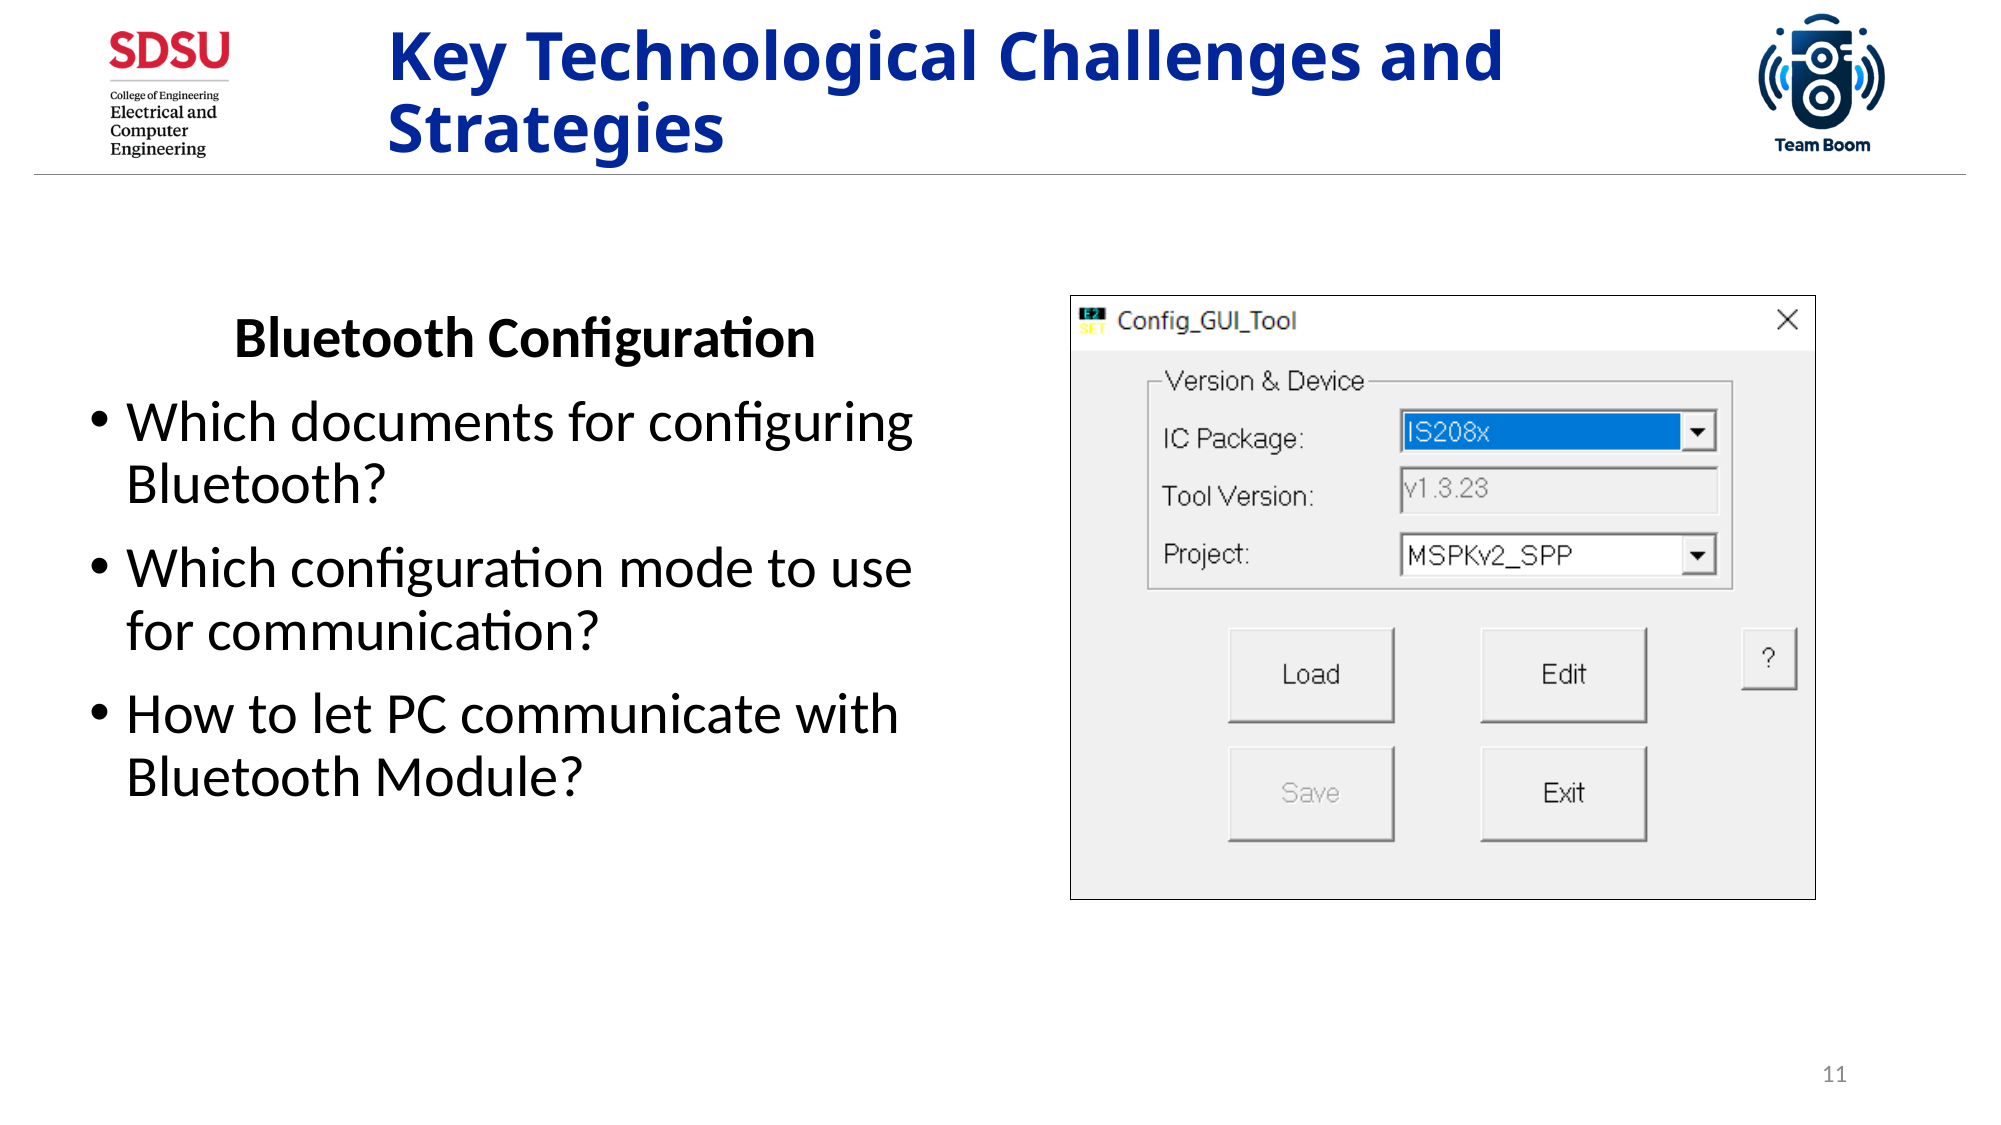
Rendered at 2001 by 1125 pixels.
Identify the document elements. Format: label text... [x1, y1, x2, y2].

picture [1754, 4, 1891, 165]
list Bluetooth Configuration Which documents for configuring Bluetooth? Which configuration mode to use for communication? How to let PC communicate with Bluetooth Module? [74, 208, 978, 1018]
picture [1070, 295, 1816, 900]
slide_number 11 [1412, 1042, 1863, 1103]
picture [109, 31, 229, 158]
title Key Technological Challenges and Strategies [372, 23, 1667, 175]
